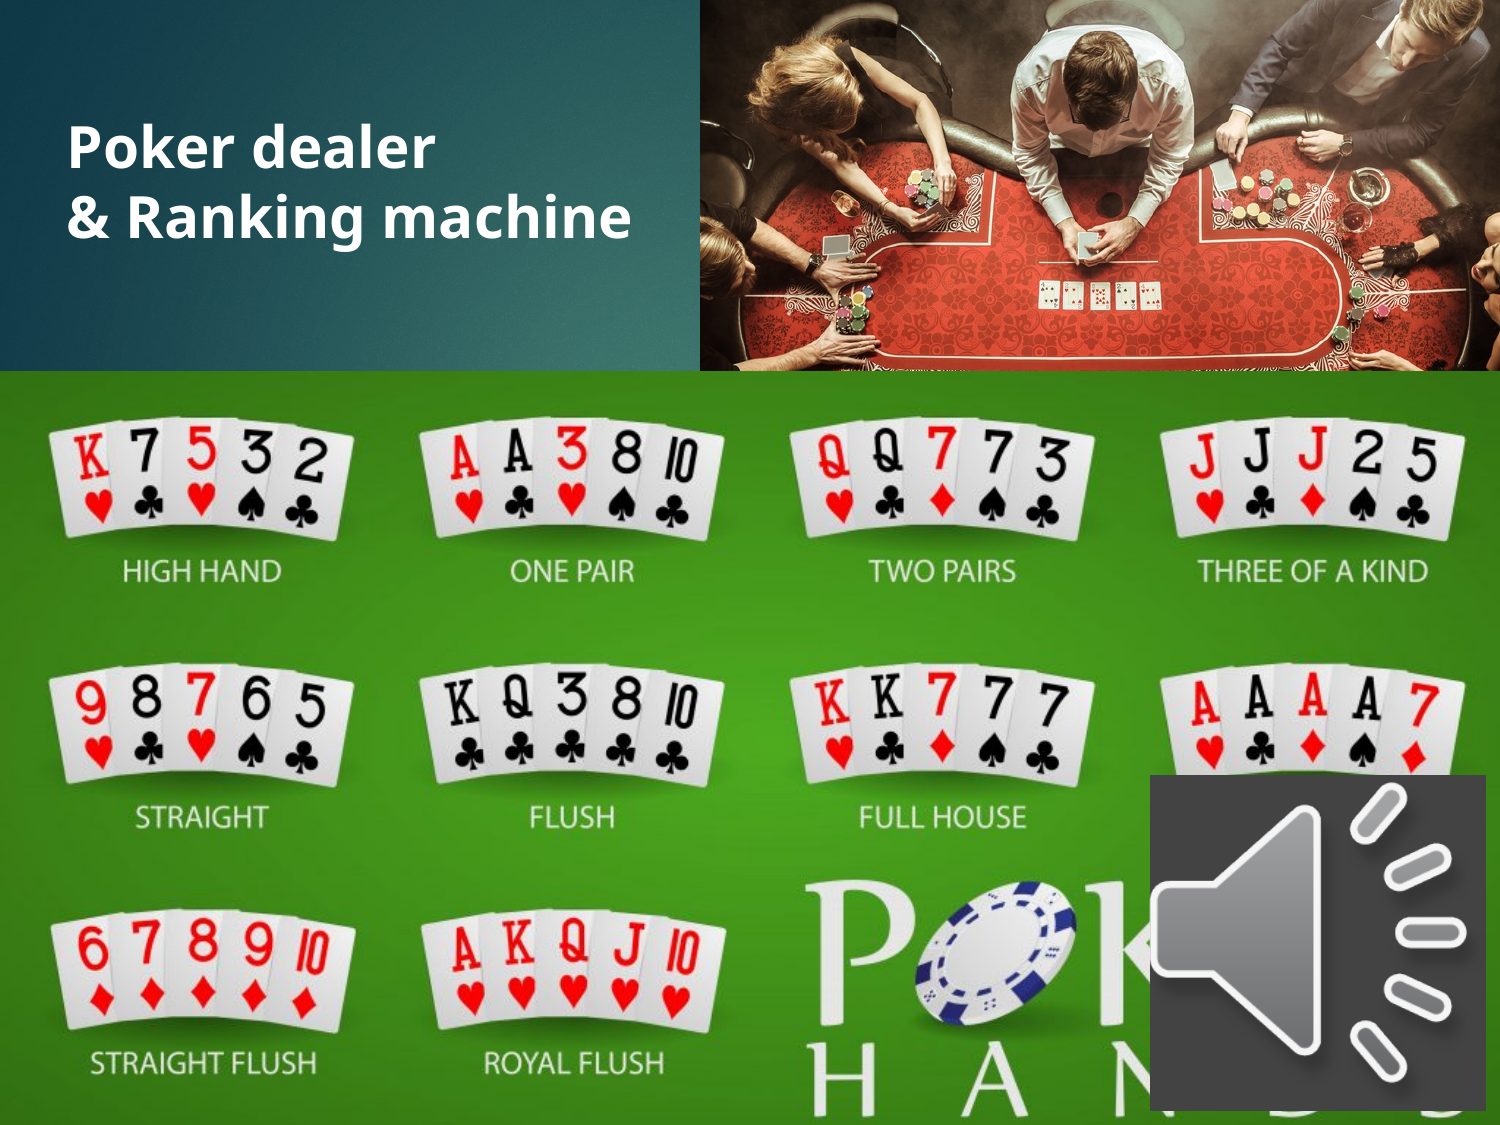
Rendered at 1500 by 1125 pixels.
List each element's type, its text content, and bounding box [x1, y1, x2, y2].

title Poker dealer & Ranking machine [51, 102, 659, 333]
picture [0, 0, 1500, 1125]
